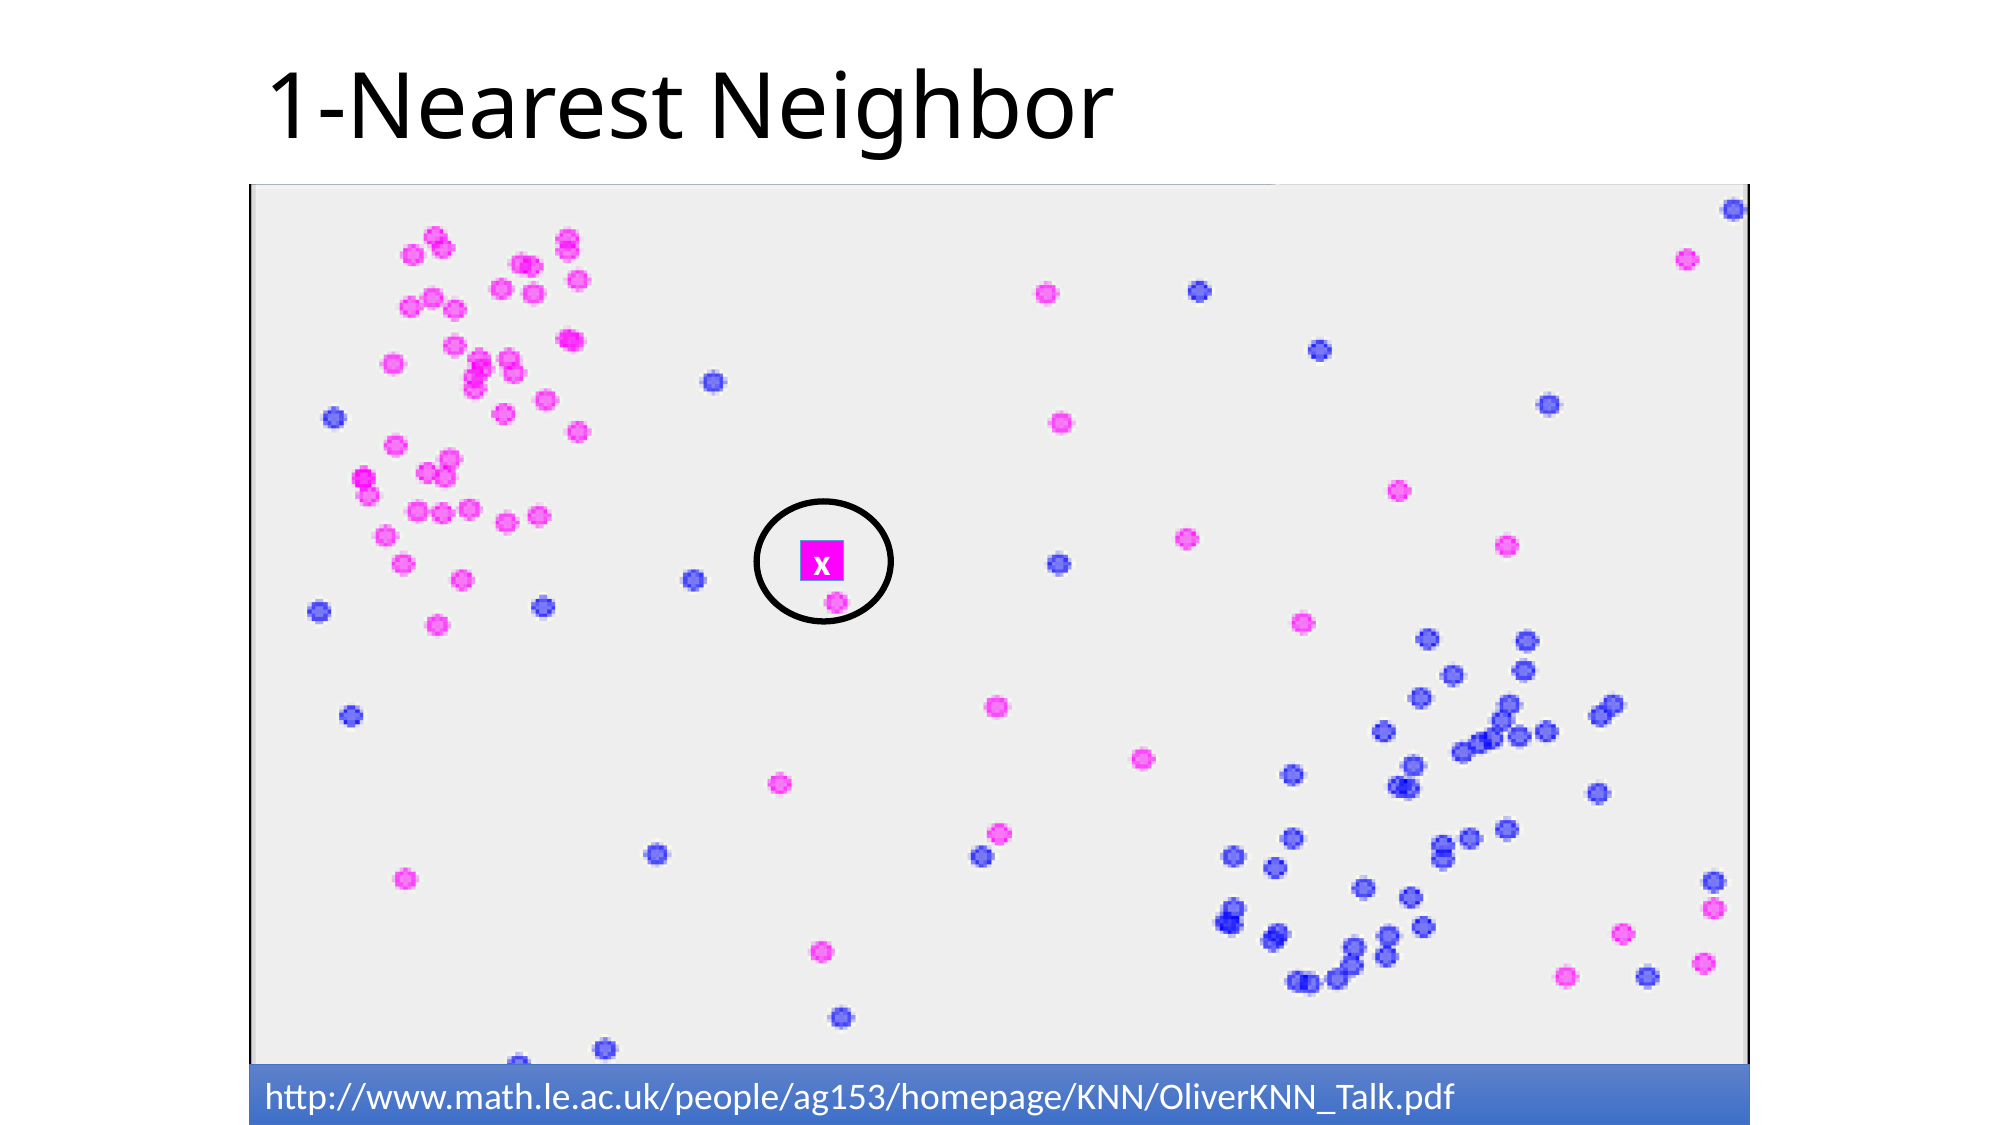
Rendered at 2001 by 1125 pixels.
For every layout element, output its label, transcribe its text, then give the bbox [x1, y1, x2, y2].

text_box http://www.math.le.ac.uk/people/ag153/homepage/KNN/OliverKNN_Talk.pdf [249, 1094, 1750, 1125]
title 1-Nearest Neighbor [249, 34, 1713, 184]
picture [249, 184, 1750, 1094]
